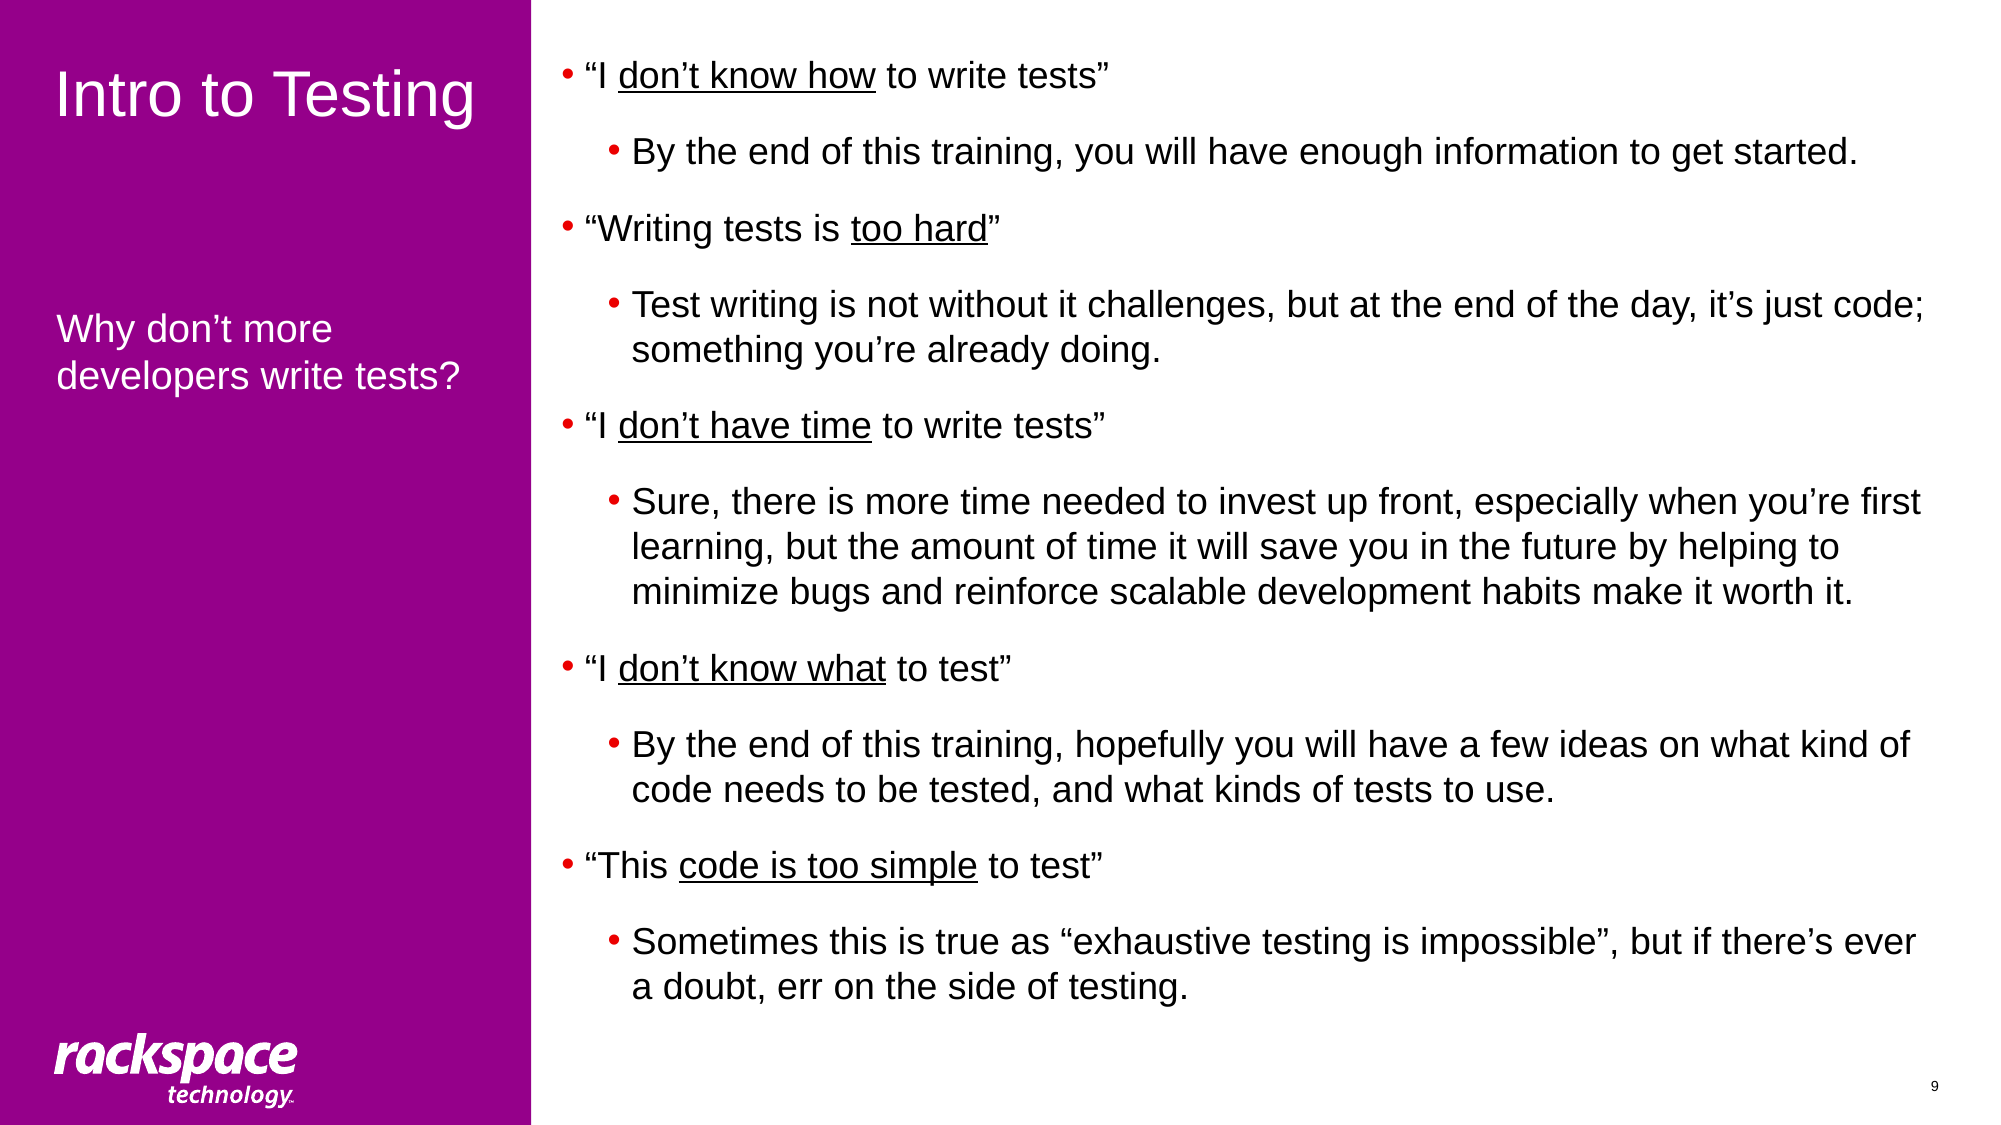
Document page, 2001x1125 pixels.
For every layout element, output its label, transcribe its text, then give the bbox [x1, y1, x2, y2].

list “I don’t know how to write tests” By the end of this training, you will have enough information to get started. “Writing tests is too hard” Test writing is not without it challenges, but at the end of the day, it’s just code; something you’re already doing. “I don’t have time to write tests” Sure, there is more time needed to invest up front, especially when you’re first learning, but the amount of time it will save you in the future by helping to minimize bugs and reinforce scalable development habits make it worth it. “I don’t know what to test” By the end of this training, hopefully you will have a few ideas on what kind of code needs to be tested, and what kinds of tests to use. “This code is too simple to test” Sometimes this is true as “exhaustive testing is impossible”, but if there’s ever a doubt, err on the side of testing. [531, 51, 1939, 1065]
slide_number 9 [1837, 1065, 1939, 1104]
list Why don’t more developers write tests? [56, 302, 485, 490]
title Intro to Testing [54, 43, 486, 296]
